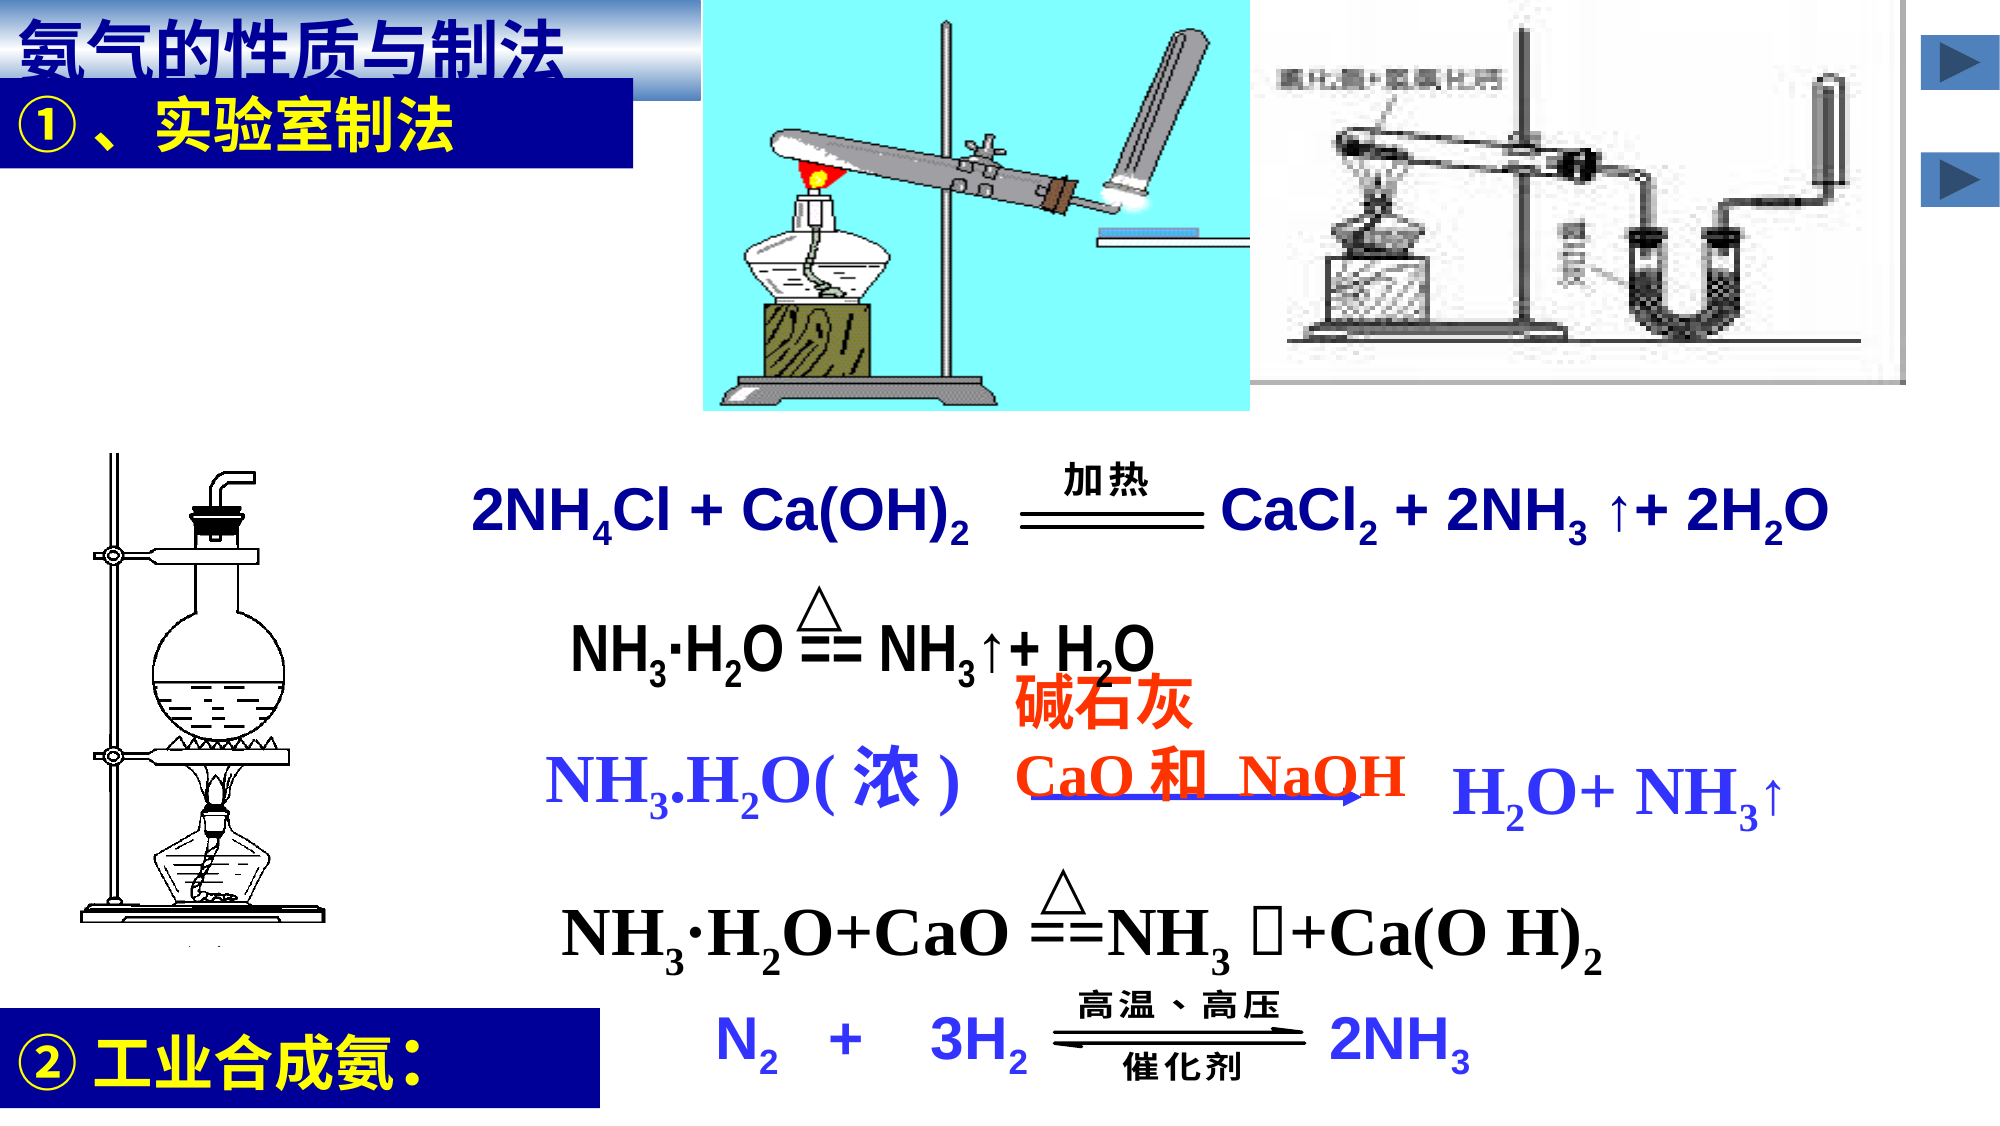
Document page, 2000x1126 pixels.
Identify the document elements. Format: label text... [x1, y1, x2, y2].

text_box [546, 839, 1958, 978]
text_box [1920, 152, 2000, 207]
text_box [546, 556, 1180, 694]
text_box 氨气的性质与制法 [0, 0, 700, 101]
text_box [700, 979, 1757, 1094]
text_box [456, 448, 1922, 552]
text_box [530, 656, 2000, 838]
picture [66, 453, 379, 947]
text_box ①、实验室制法 [0, 78, 634, 169]
picture [702, 0, 1907, 411]
text_box ②工业合成氨： [0, 1008, 600, 1109]
text_box [1920, 35, 2000, 90]
